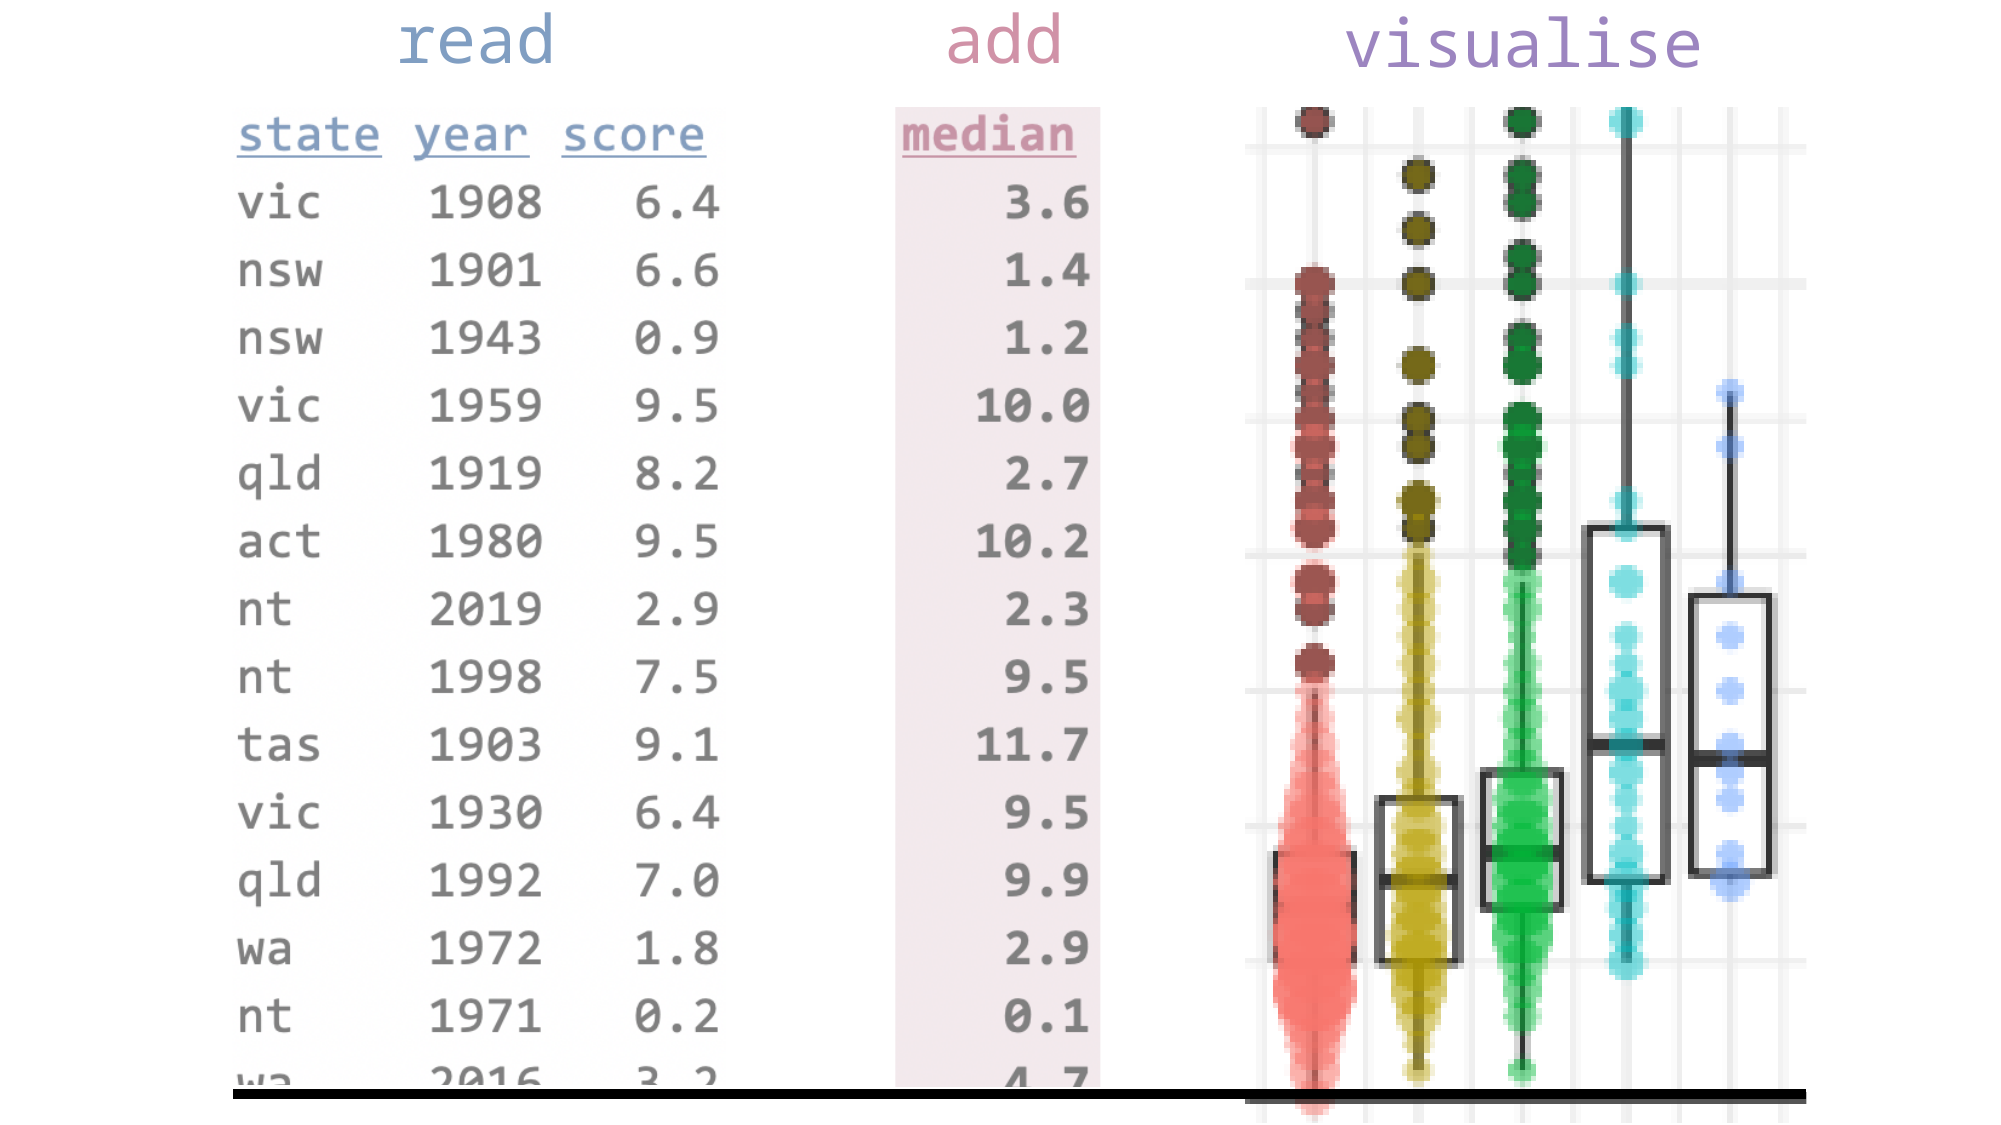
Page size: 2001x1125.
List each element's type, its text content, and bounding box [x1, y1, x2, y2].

text_box visualise [1240, 0, 1807, 88]
picture [232, 107, 726, 1085]
picture [1240, 1094, 1807, 1123]
picture [895, 107, 1101, 1087]
text_box read [227, 0, 726, 85]
picture [1240, 107, 1807, 1093]
text_box add [795, 0, 1214, 85]
